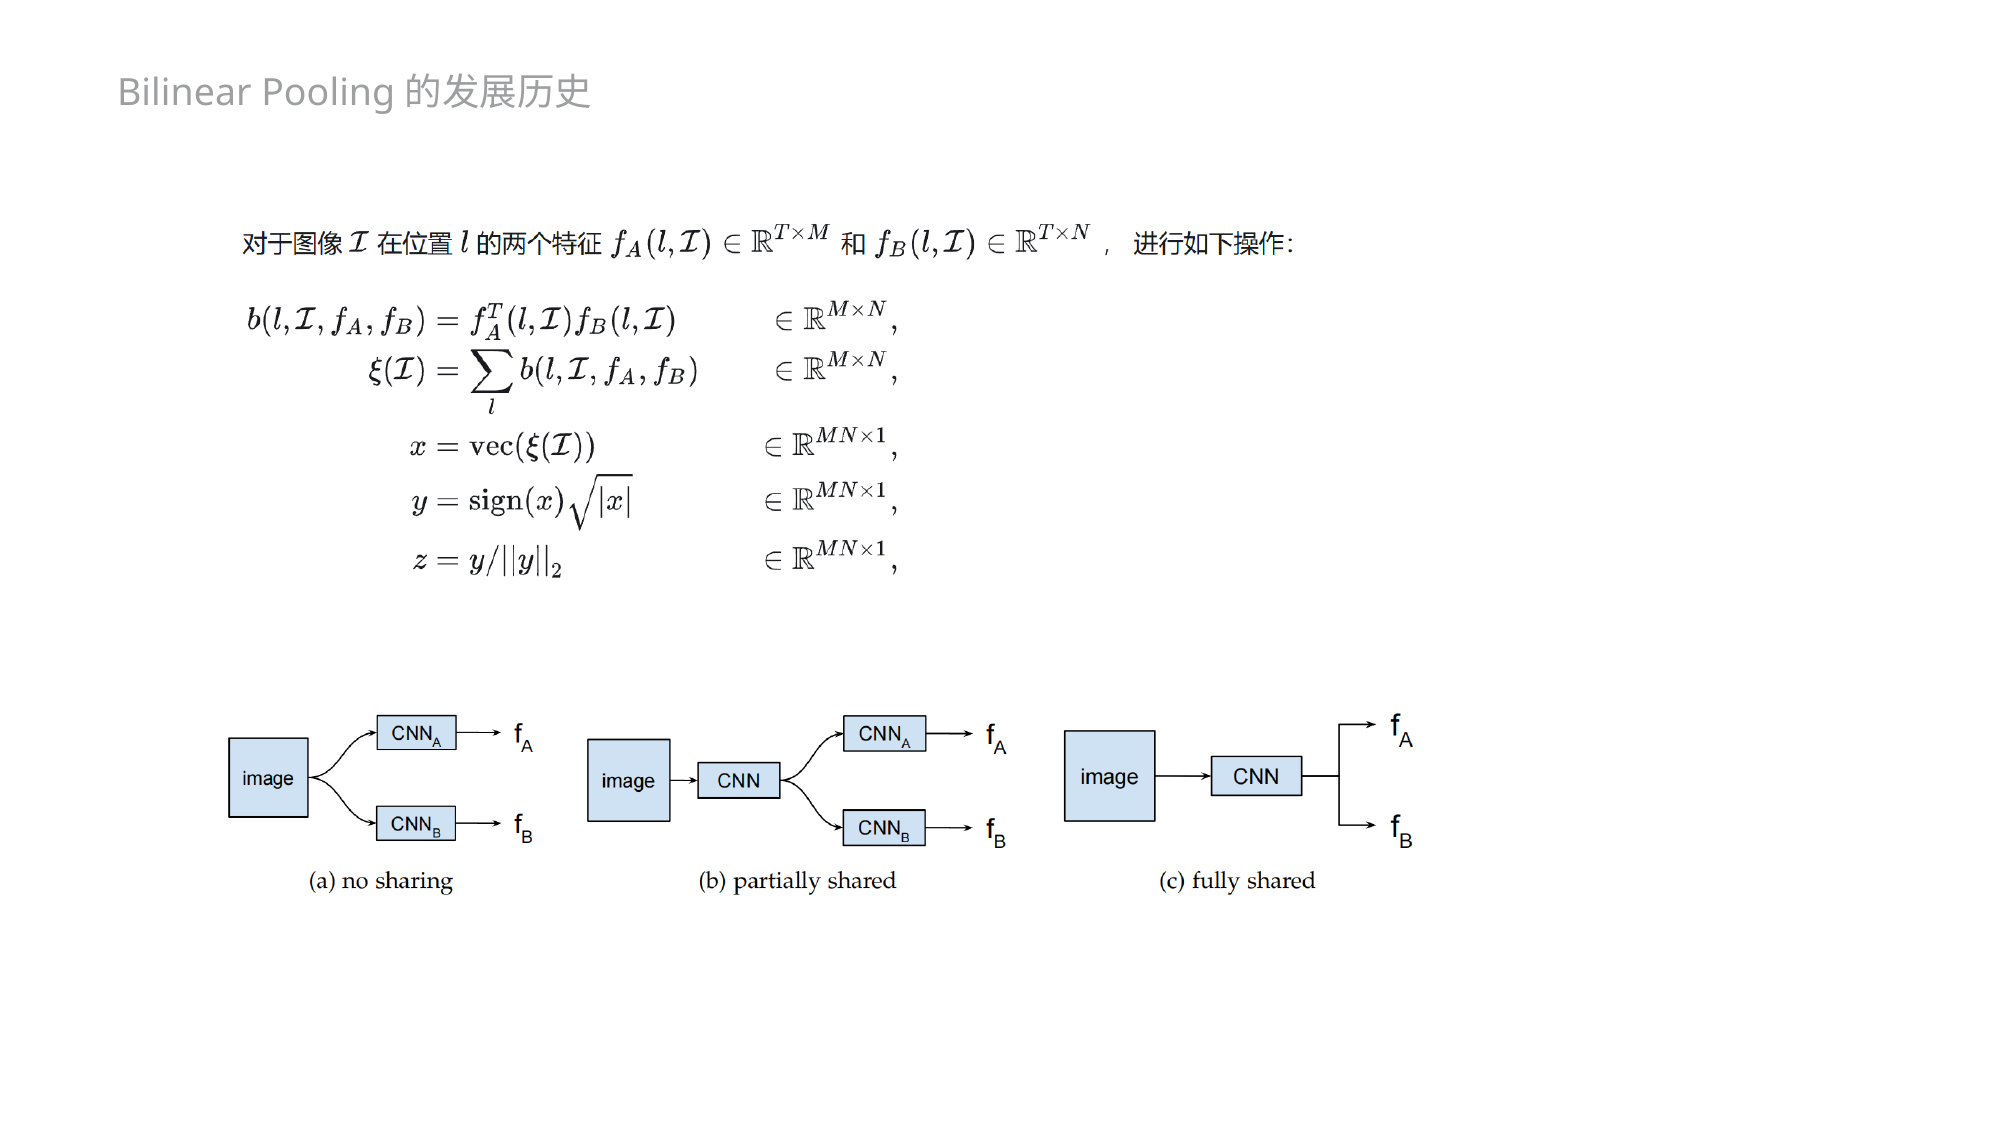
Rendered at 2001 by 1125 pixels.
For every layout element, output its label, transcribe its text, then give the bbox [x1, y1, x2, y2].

picture [187, 201, 1351, 623]
text_box Bilinear Pooling的发展历史 [102, 78, 708, 121]
picture [187, 681, 1440, 905]
